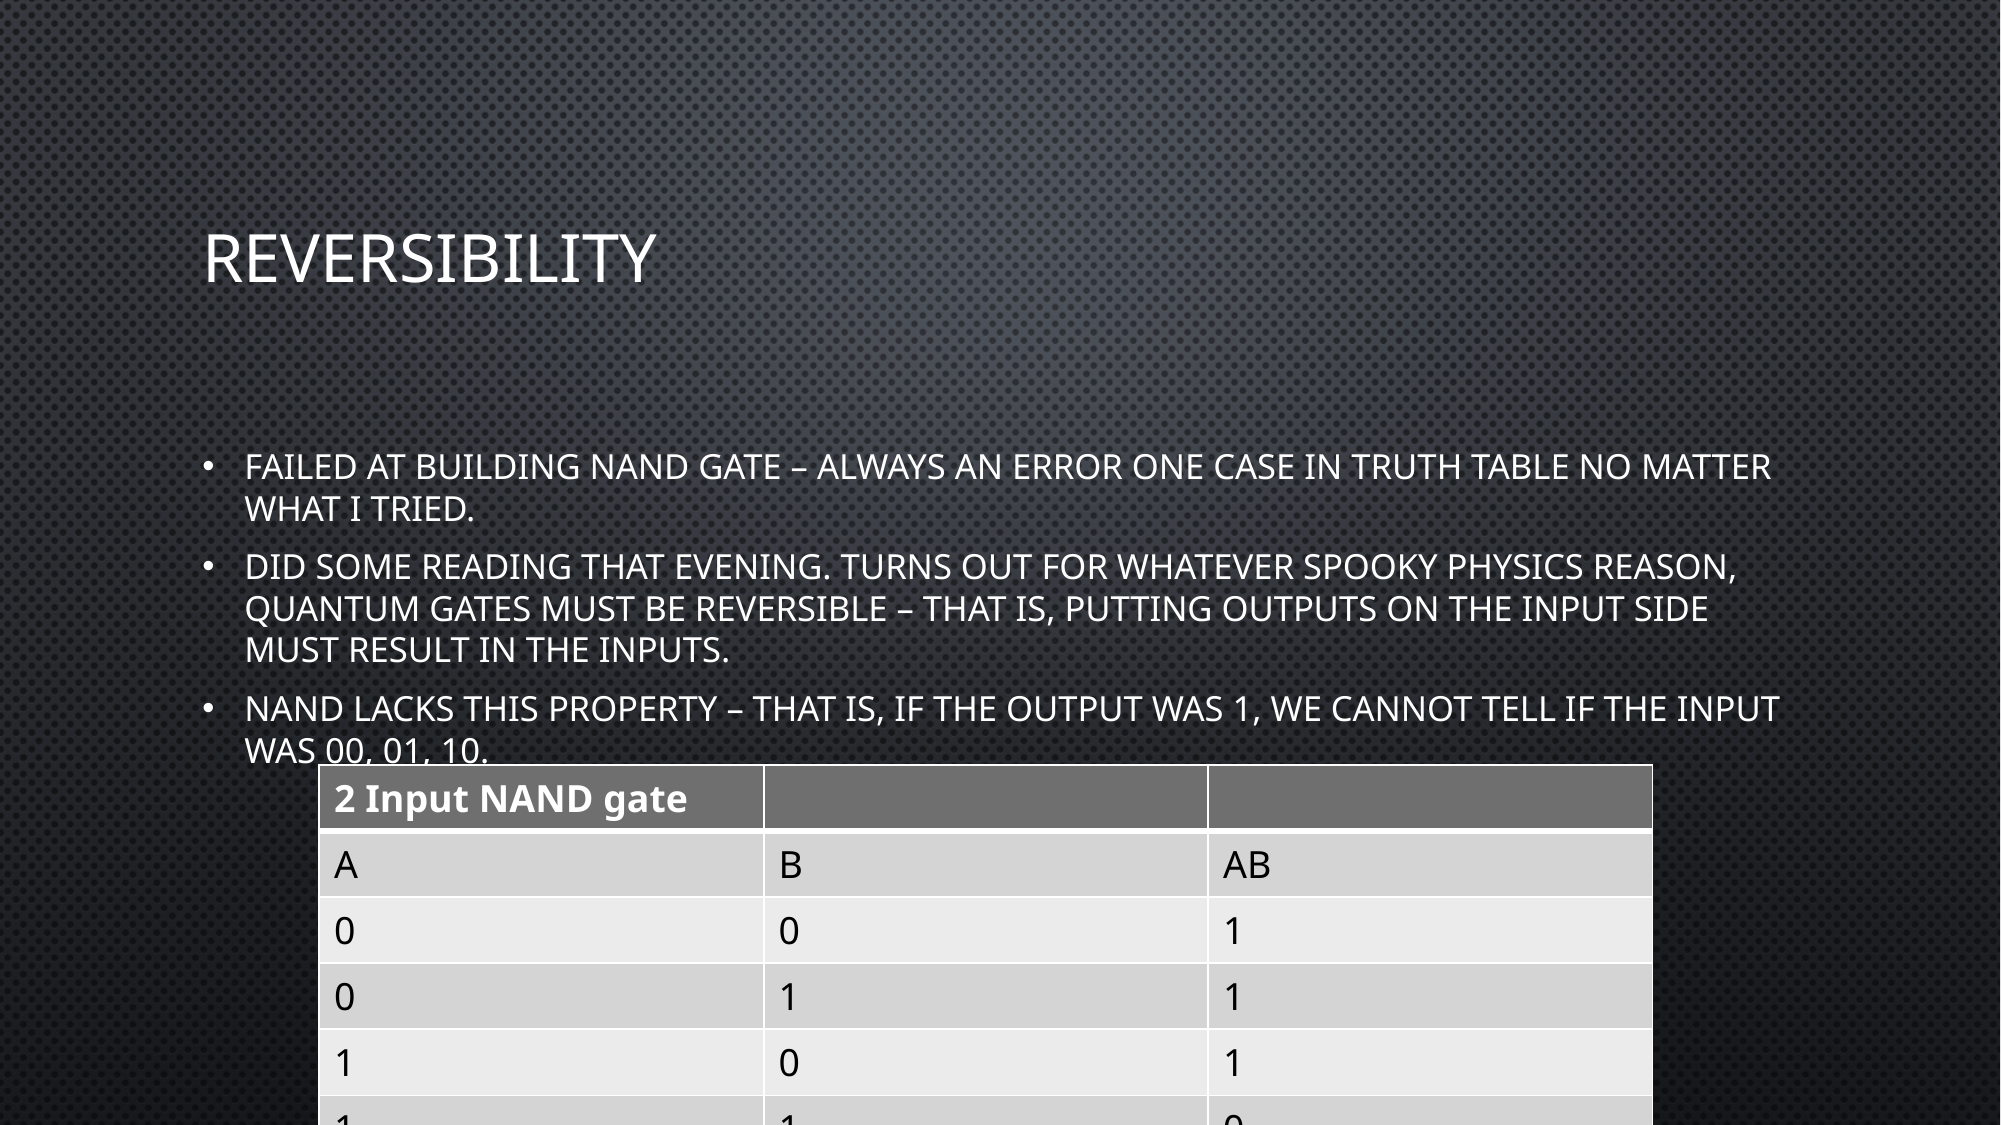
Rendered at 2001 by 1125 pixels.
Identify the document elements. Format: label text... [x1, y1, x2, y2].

list Failed at building NAND gate – always an error one case in truth table no matter what I tried. Did some reading that evening. Turns out for whatever spooky physics reason, quantum gates must be reversible – that is, putting outputs on the input side must result in the inputs. NAND lacks this property – that is, if the output was 1, we cannot tell if the input was 00, 01, 10. [187, 437, 1813, 779]
table_header 2 Input NAND gate [320, 766, 763, 828]
table_cell 0 [765, 898, 1207, 962]
title ReversIbility [187, 99, 1813, 413]
table_cell 1 [1209, 898, 1652, 962]
table_cell A [320, 834, 763, 896]
table_header [765, 766, 1207, 828]
table_cell 0 [765, 1030, 1207, 1095]
table_cell 0 [320, 898, 763, 962]
table_cell 0 [320, 964, 763, 1028]
table_cell 1 [320, 1030, 763, 1095]
table_cell 1 [320, 1096, 763, 1125]
table_header [1209, 766, 1652, 828]
table_cell 1 [765, 1096, 1207, 1125]
table_cell 0 [1209, 1096, 1652, 1125]
table_cell 1 [1209, 964, 1652, 1028]
table_cell 1 [1209, 1030, 1652, 1095]
table_cell B [765, 834, 1207, 896]
table_cell AB [1209, 834, 1652, 896]
table_cell 1 [765, 964, 1207, 1028]
